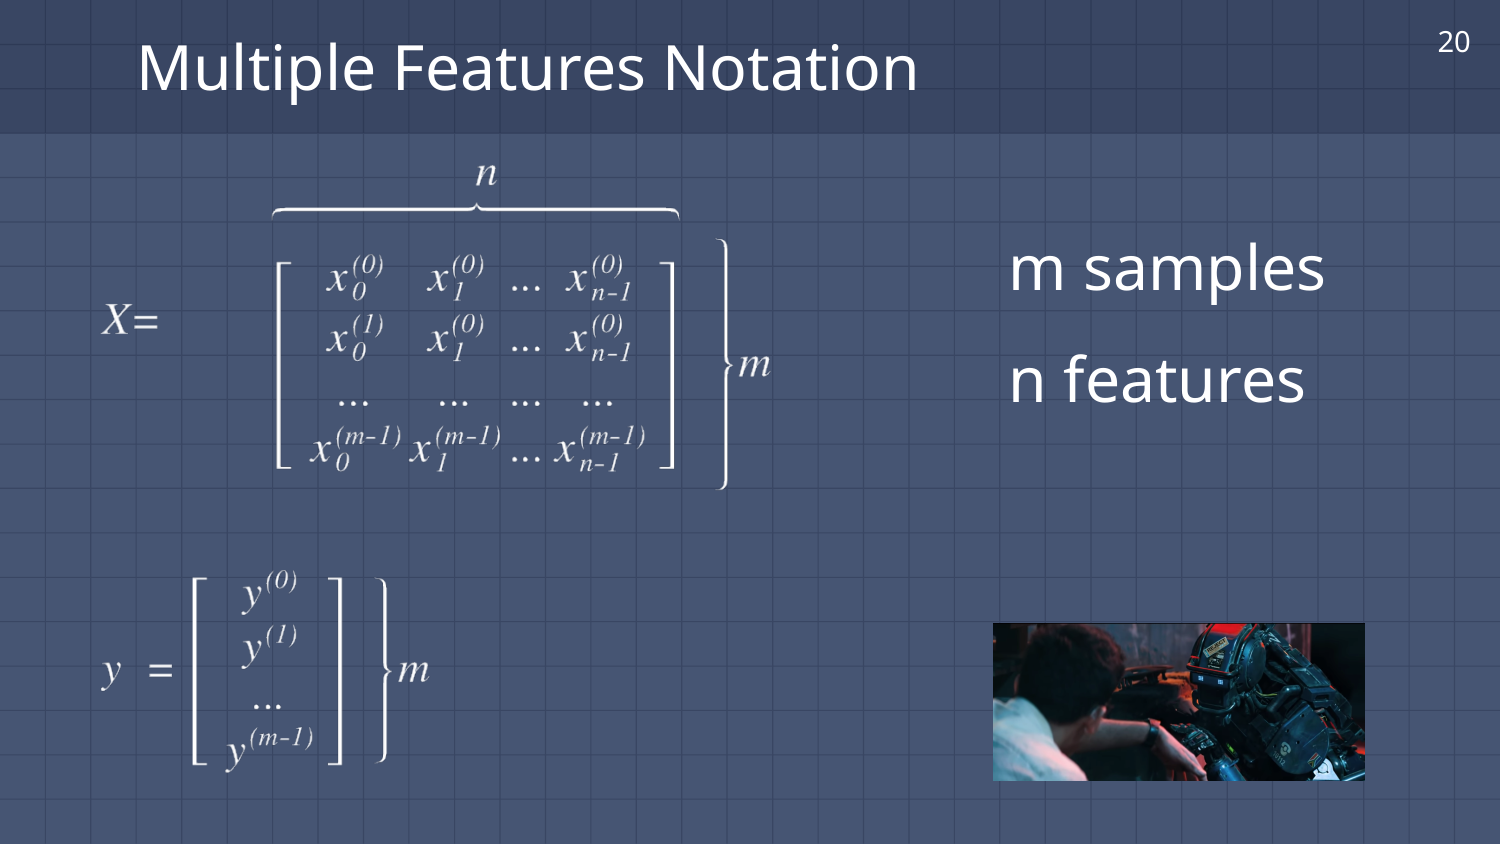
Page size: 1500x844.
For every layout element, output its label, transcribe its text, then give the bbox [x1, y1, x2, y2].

slide_number ‹#› [1408, 0, 1500, 88]
title m samples n features [993, 175, 1442, 401]
picture [993, 623, 1366, 782]
picture [95, 561, 436, 782]
picture [95, 144, 793, 500]
title Multiple Features Notation [121, 0, 1383, 118]
